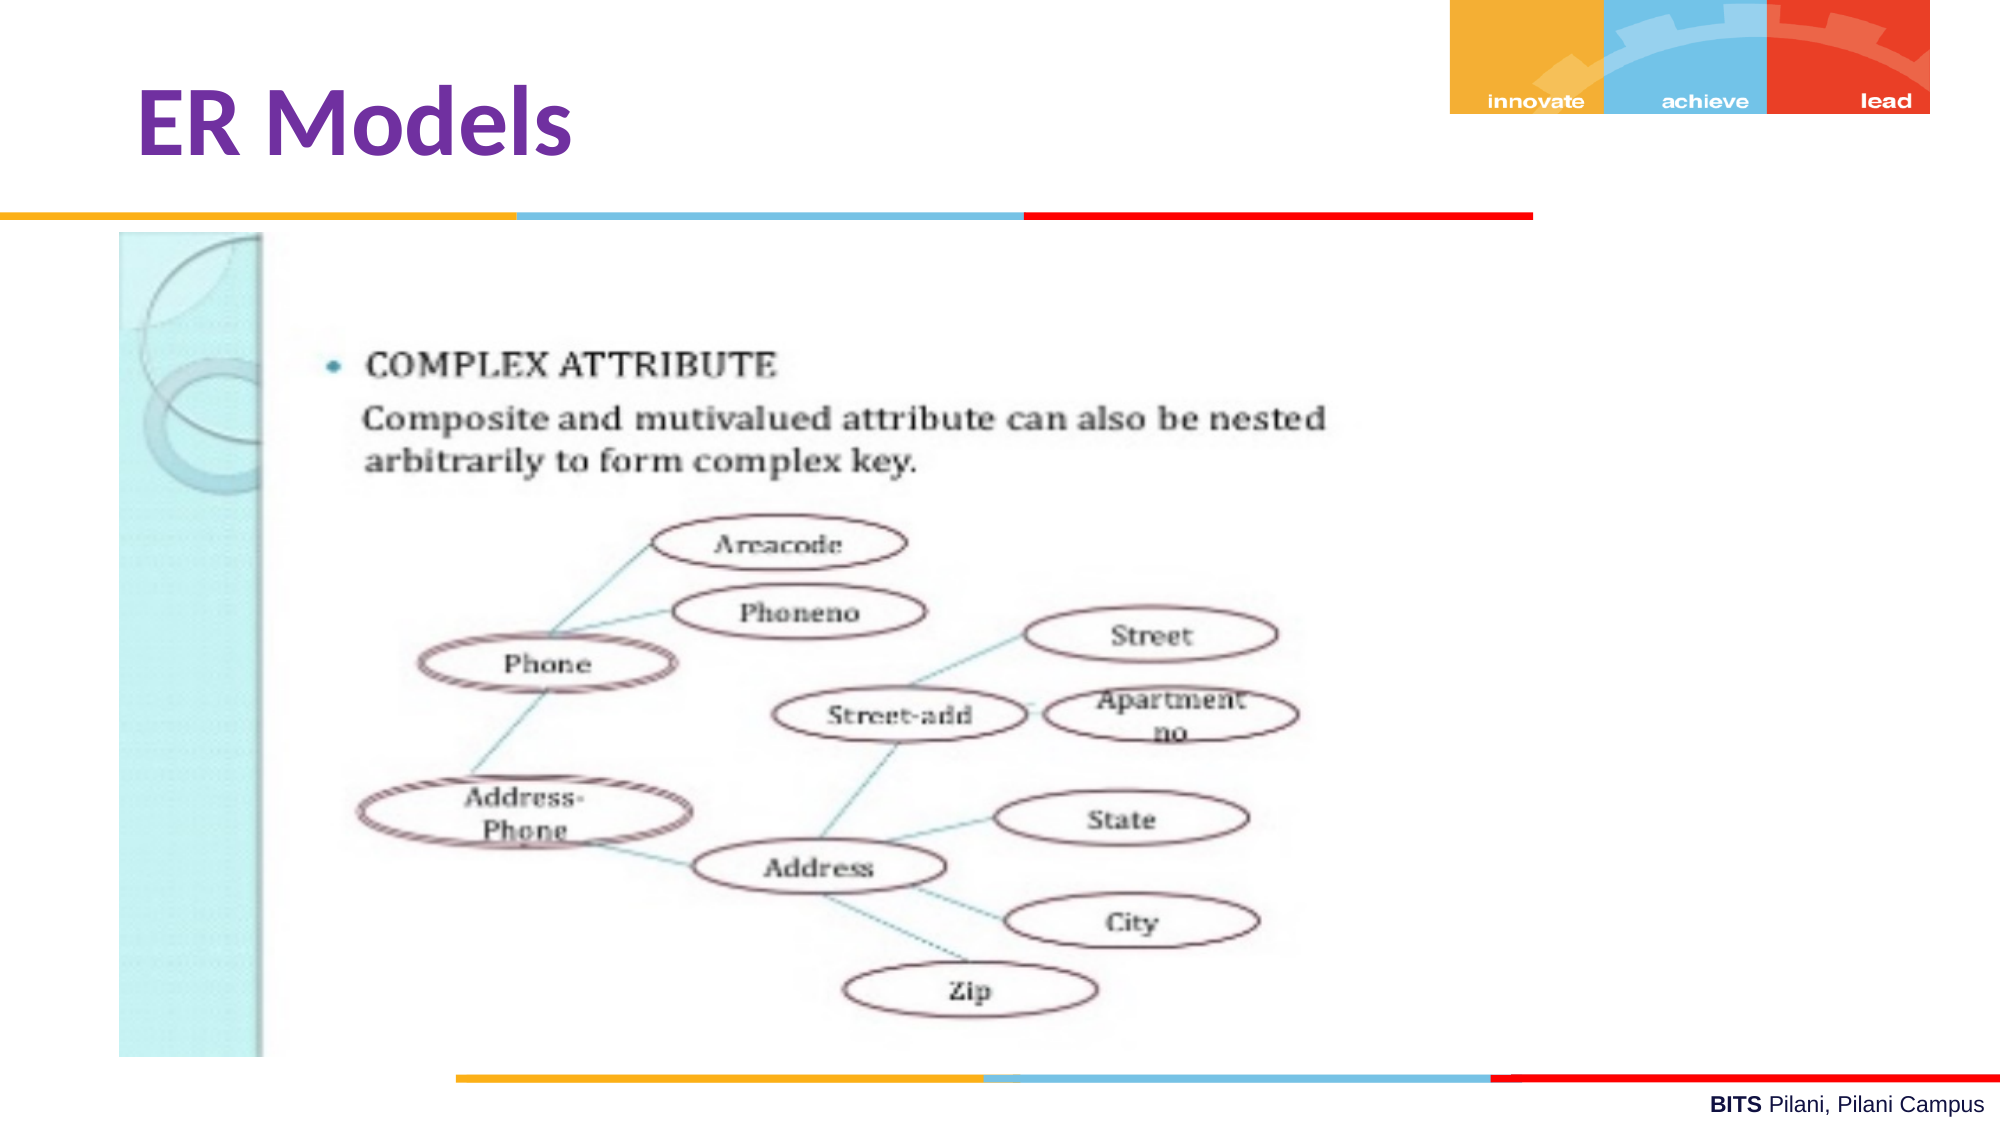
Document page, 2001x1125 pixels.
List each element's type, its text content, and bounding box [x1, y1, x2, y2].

text_box ER Models [121, 48, 589, 184]
picture [1449, 0, 1930, 114]
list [119, 232, 1409, 1057]
